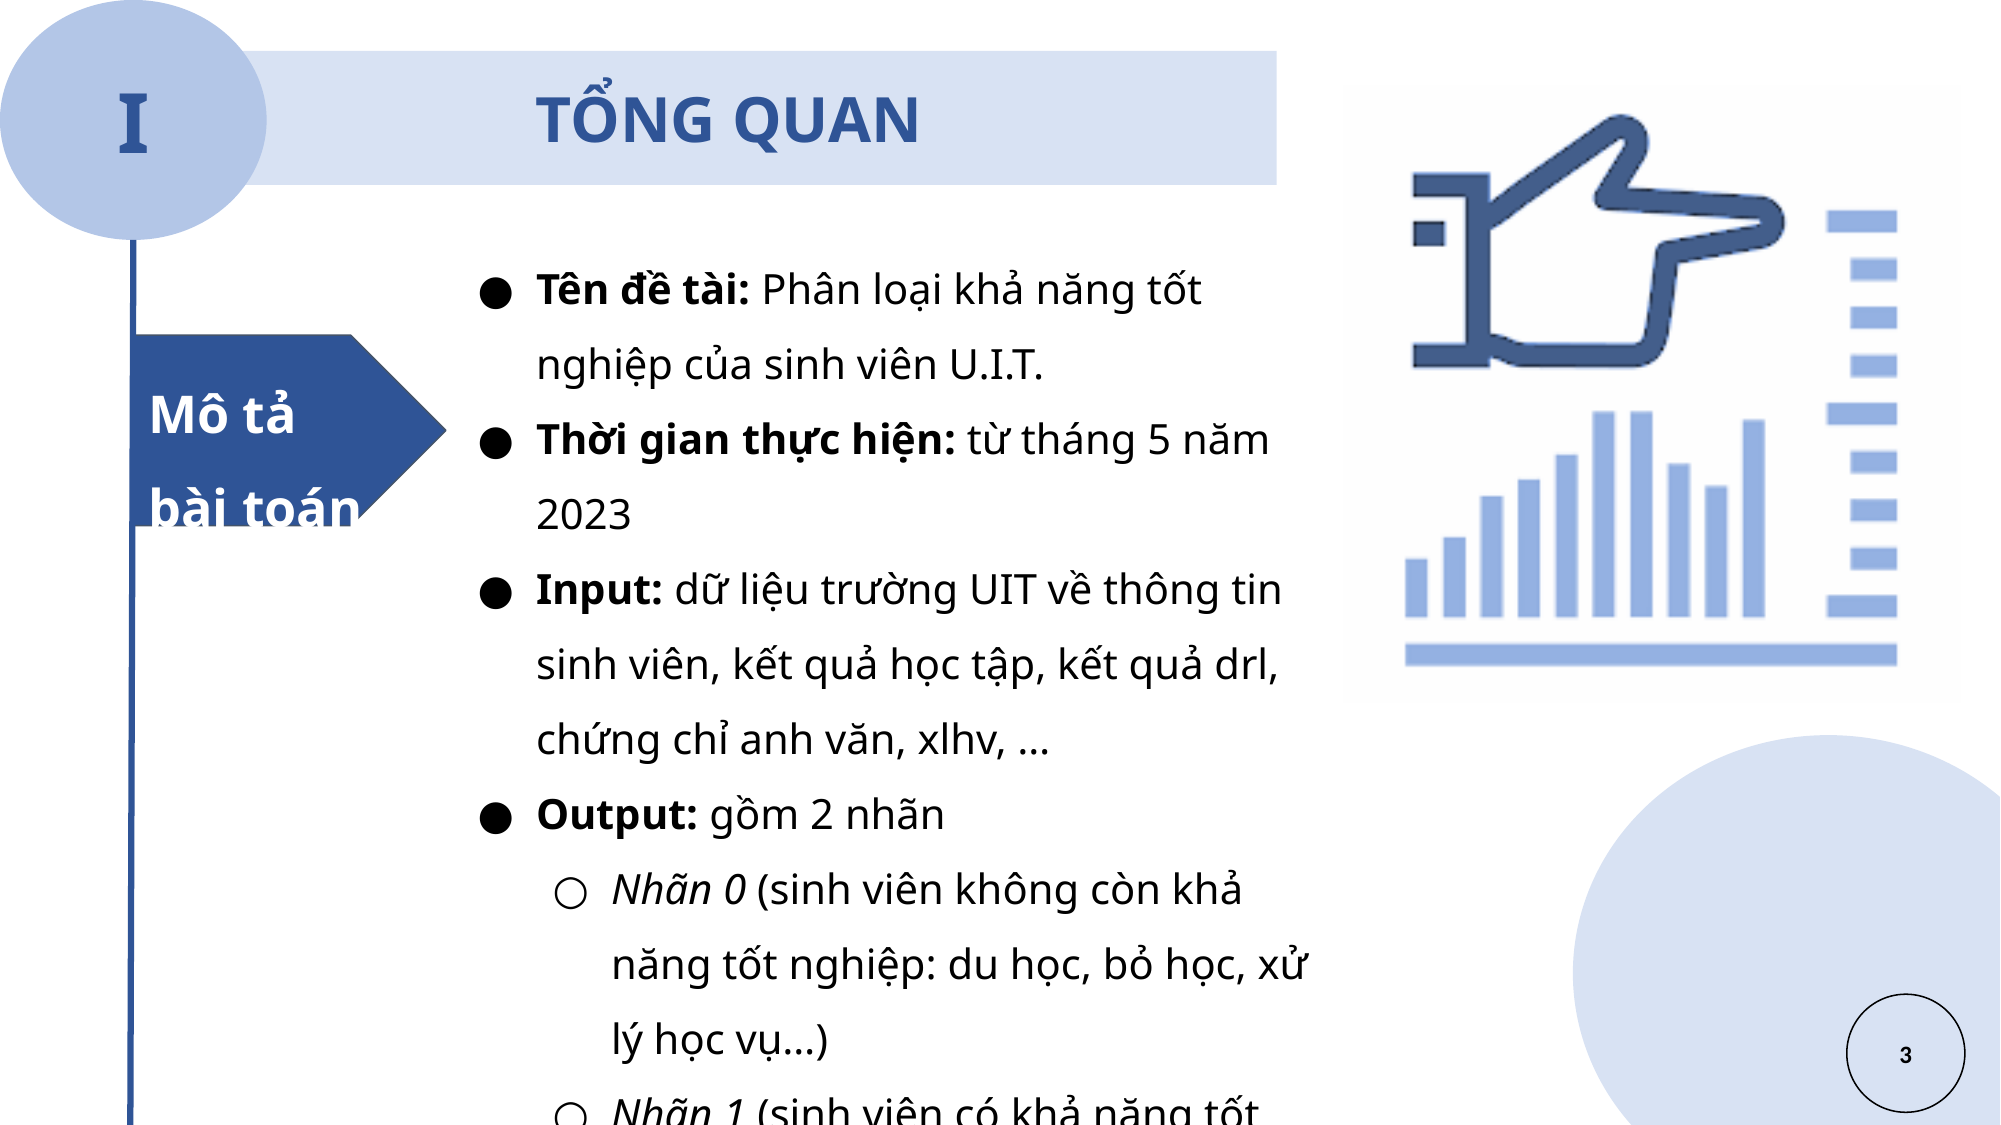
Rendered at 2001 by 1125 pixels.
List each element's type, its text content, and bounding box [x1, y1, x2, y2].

text_box TỔNG QUAN [243, 50, 1277, 185]
text_box Mô tả bài toán [138, 335, 446, 526]
text_box Tên đề tài: Phân loại khả năng tốt nghiệp của sinh viên U.I.T. Thời gian thực hiện: từ tháng 5 năm 2023 Input: dữ liệu trường UIT về thông tin sinh viên, kết quả học tập, kết quả drl, chứng chỉ anh văn, xlhv, … Output: gồm 2 nhãn Nhãn 0 (sinh viên không còn khả năng tốt nghiệp: du học, bỏ học, xử lý học vụ…) Nhãn 1 (sinh viên có khả năng tốt nghiệp) [445, 223, 1344, 1125]
slide_number 3 [1846, 994, 1965, 1113]
picture [1343, 85, 1961, 704]
text_box I [0, 0, 267, 240]
text_box [1572, 735, 2000, 1125]
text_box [129, 239, 134, 1125]
